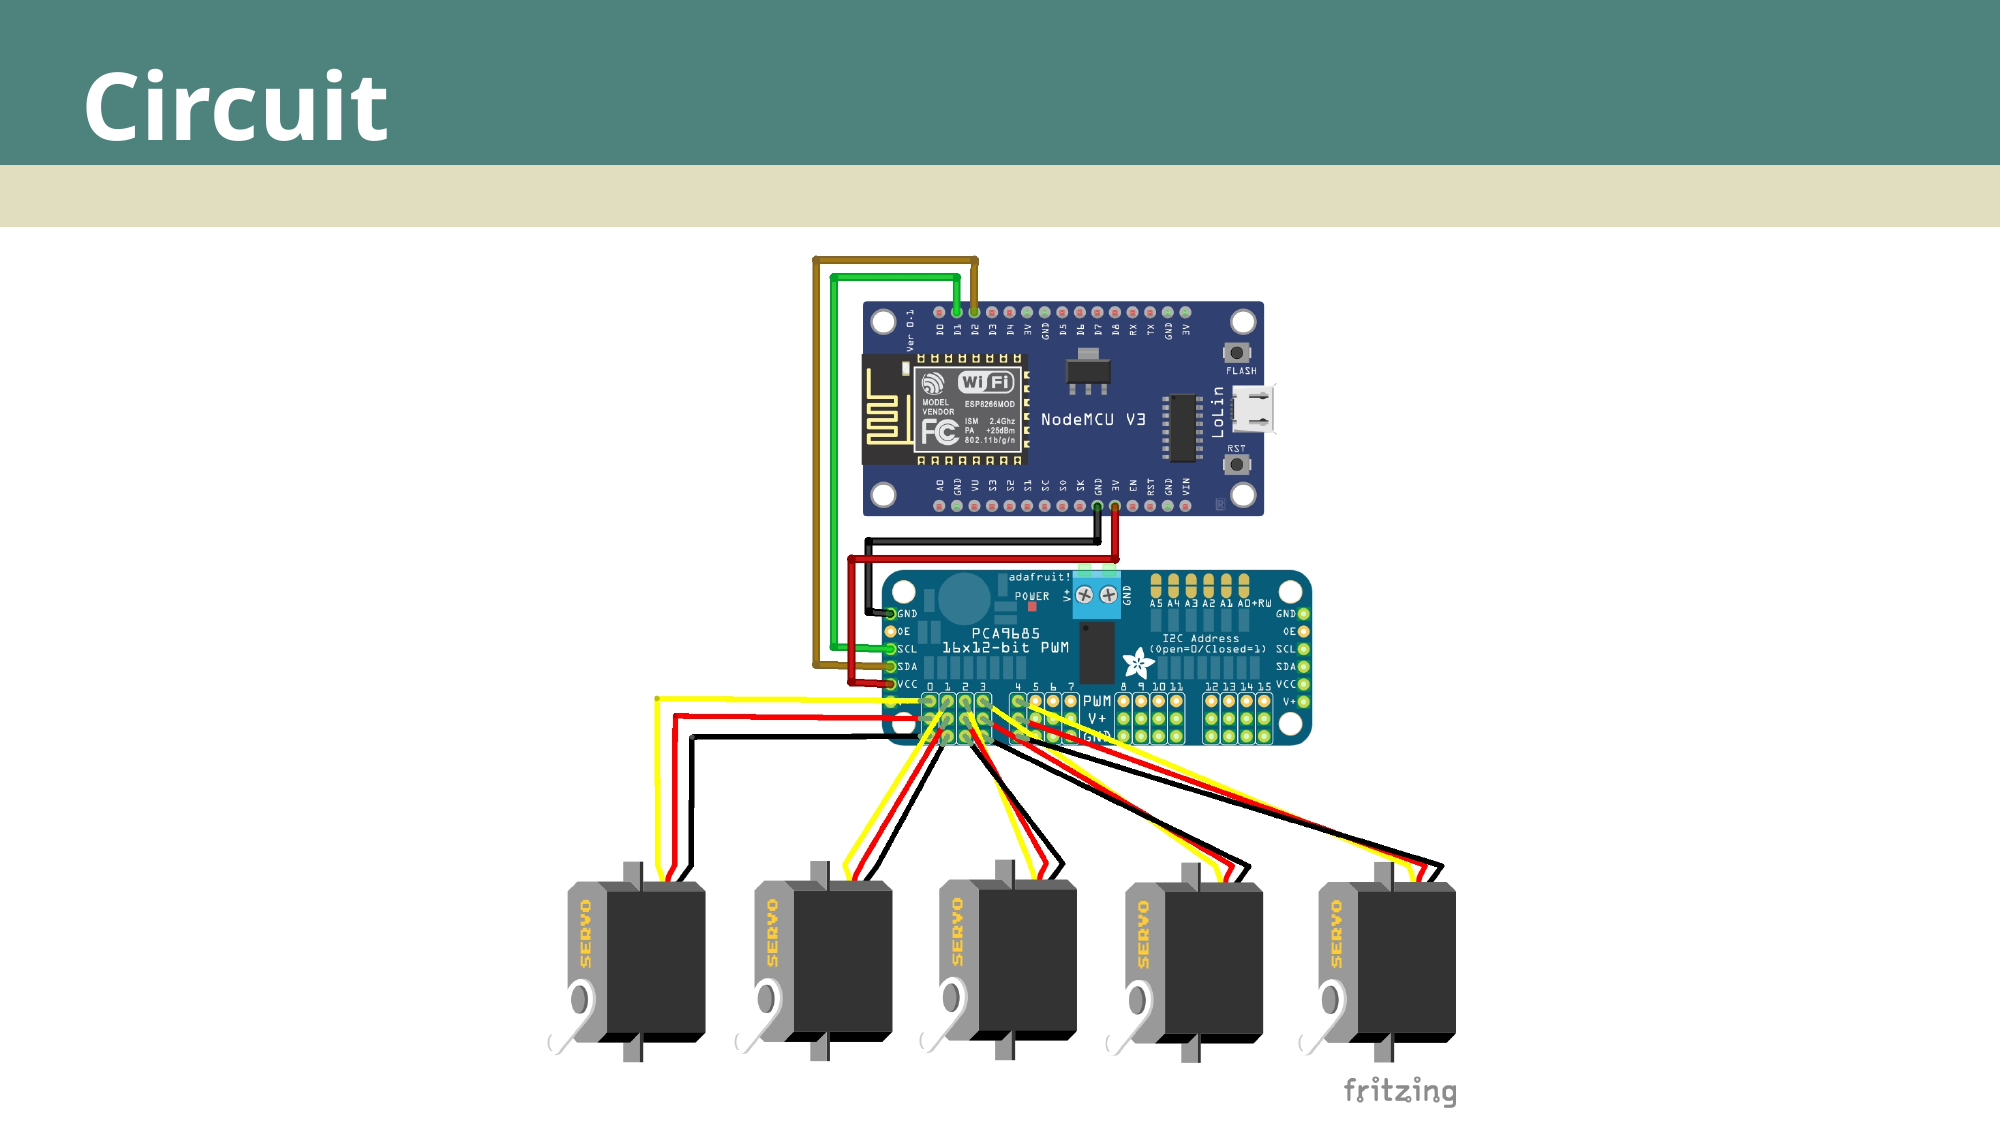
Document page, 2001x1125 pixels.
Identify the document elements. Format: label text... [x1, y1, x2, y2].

picture [544, 252, 1456, 1108]
text_box [0, 0, 2000, 165]
title Circuit [66, 1, 1792, 219]
text_box [0, 165, 2000, 227]
